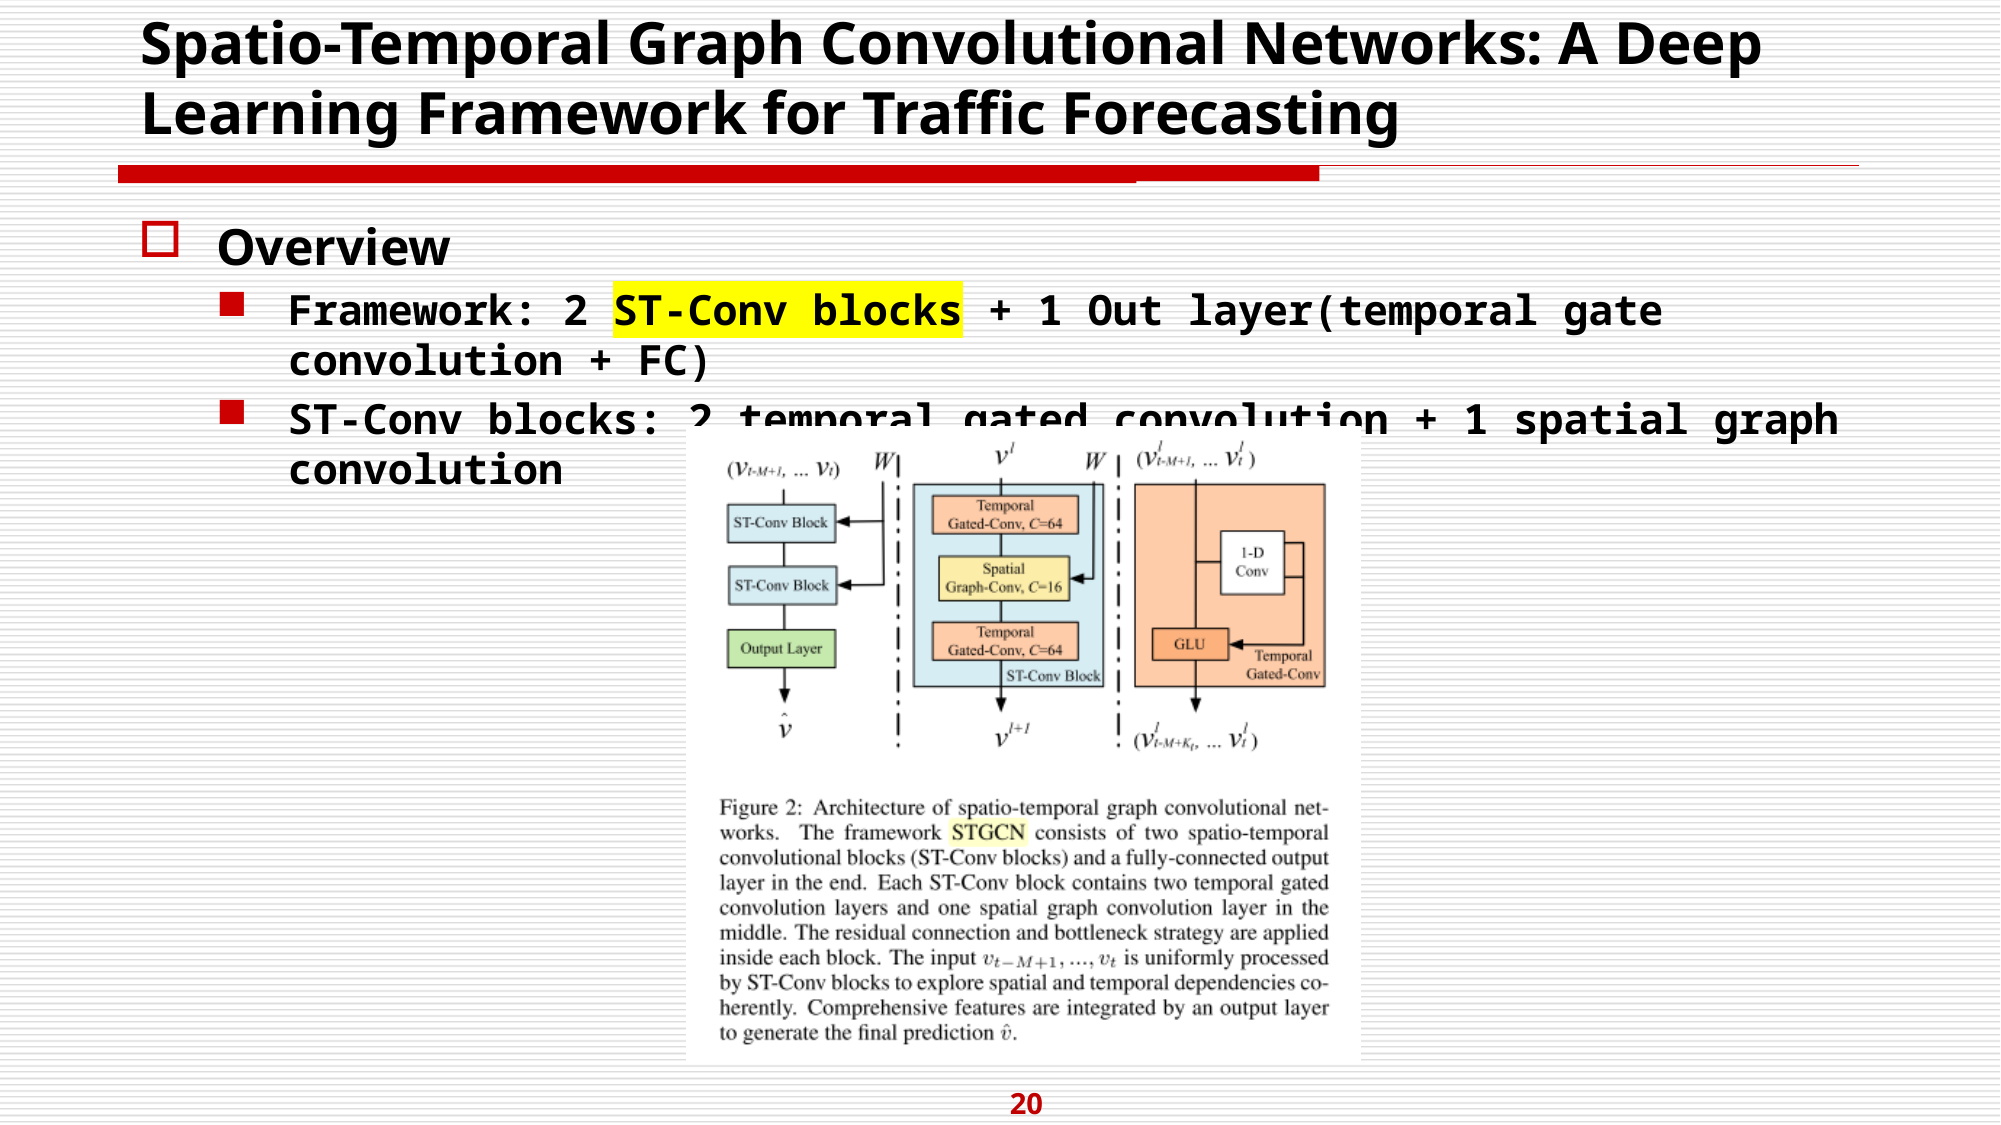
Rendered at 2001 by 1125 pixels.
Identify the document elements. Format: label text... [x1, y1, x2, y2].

title Spatio-Temporal Graph Convolutional Networks: A Deep Learning Framework for Traffic Forecasting [125, 7, 1876, 154]
picture [0, 0, 2001, 1125]
list Overview Framework: 2 ST-Conv blocks + 1 Out layer(temporal gate convolution + FC) ST-Conv blocks: 2 temporal gated convolution + 1 spatial graph convolution [123, 208, 1874, 988]
slide_number 20 [624, 1078, 1059, 1125]
